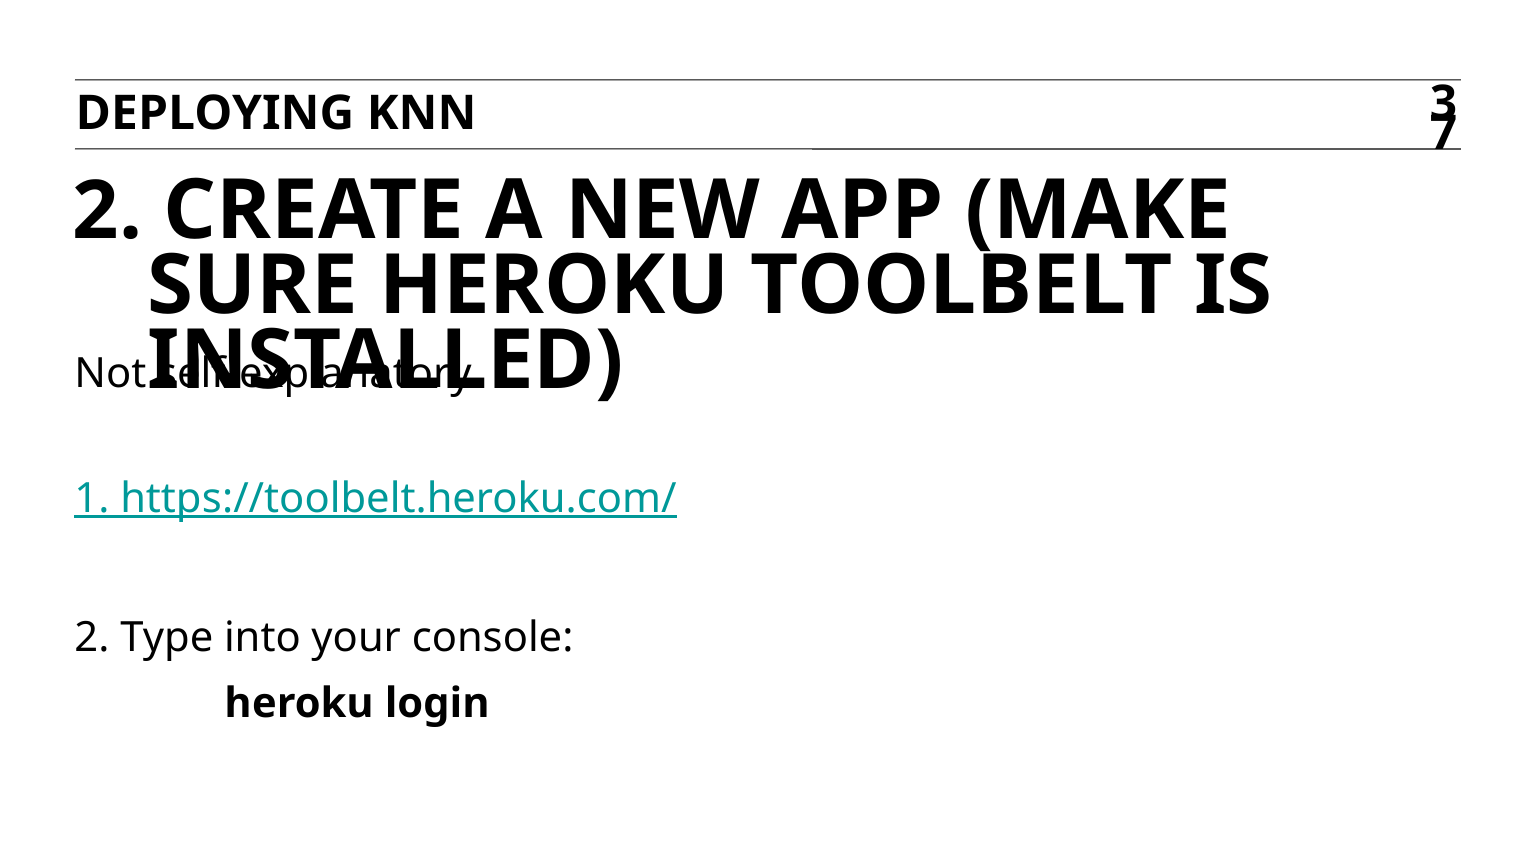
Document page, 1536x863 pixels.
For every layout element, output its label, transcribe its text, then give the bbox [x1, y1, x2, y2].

title 2. Create a new app (make sure Heroku toolbelt is installed) [72, 174, 1456, 360]
list Deploying knn [60, 81, 1231, 132]
list Not self-explanatory 1. https://toolbelt.heroku.com/ 2. Type into your console: heroku login [74, 338, 1456, 832]
slide_number 37 [1419, 86, 1461, 138]
